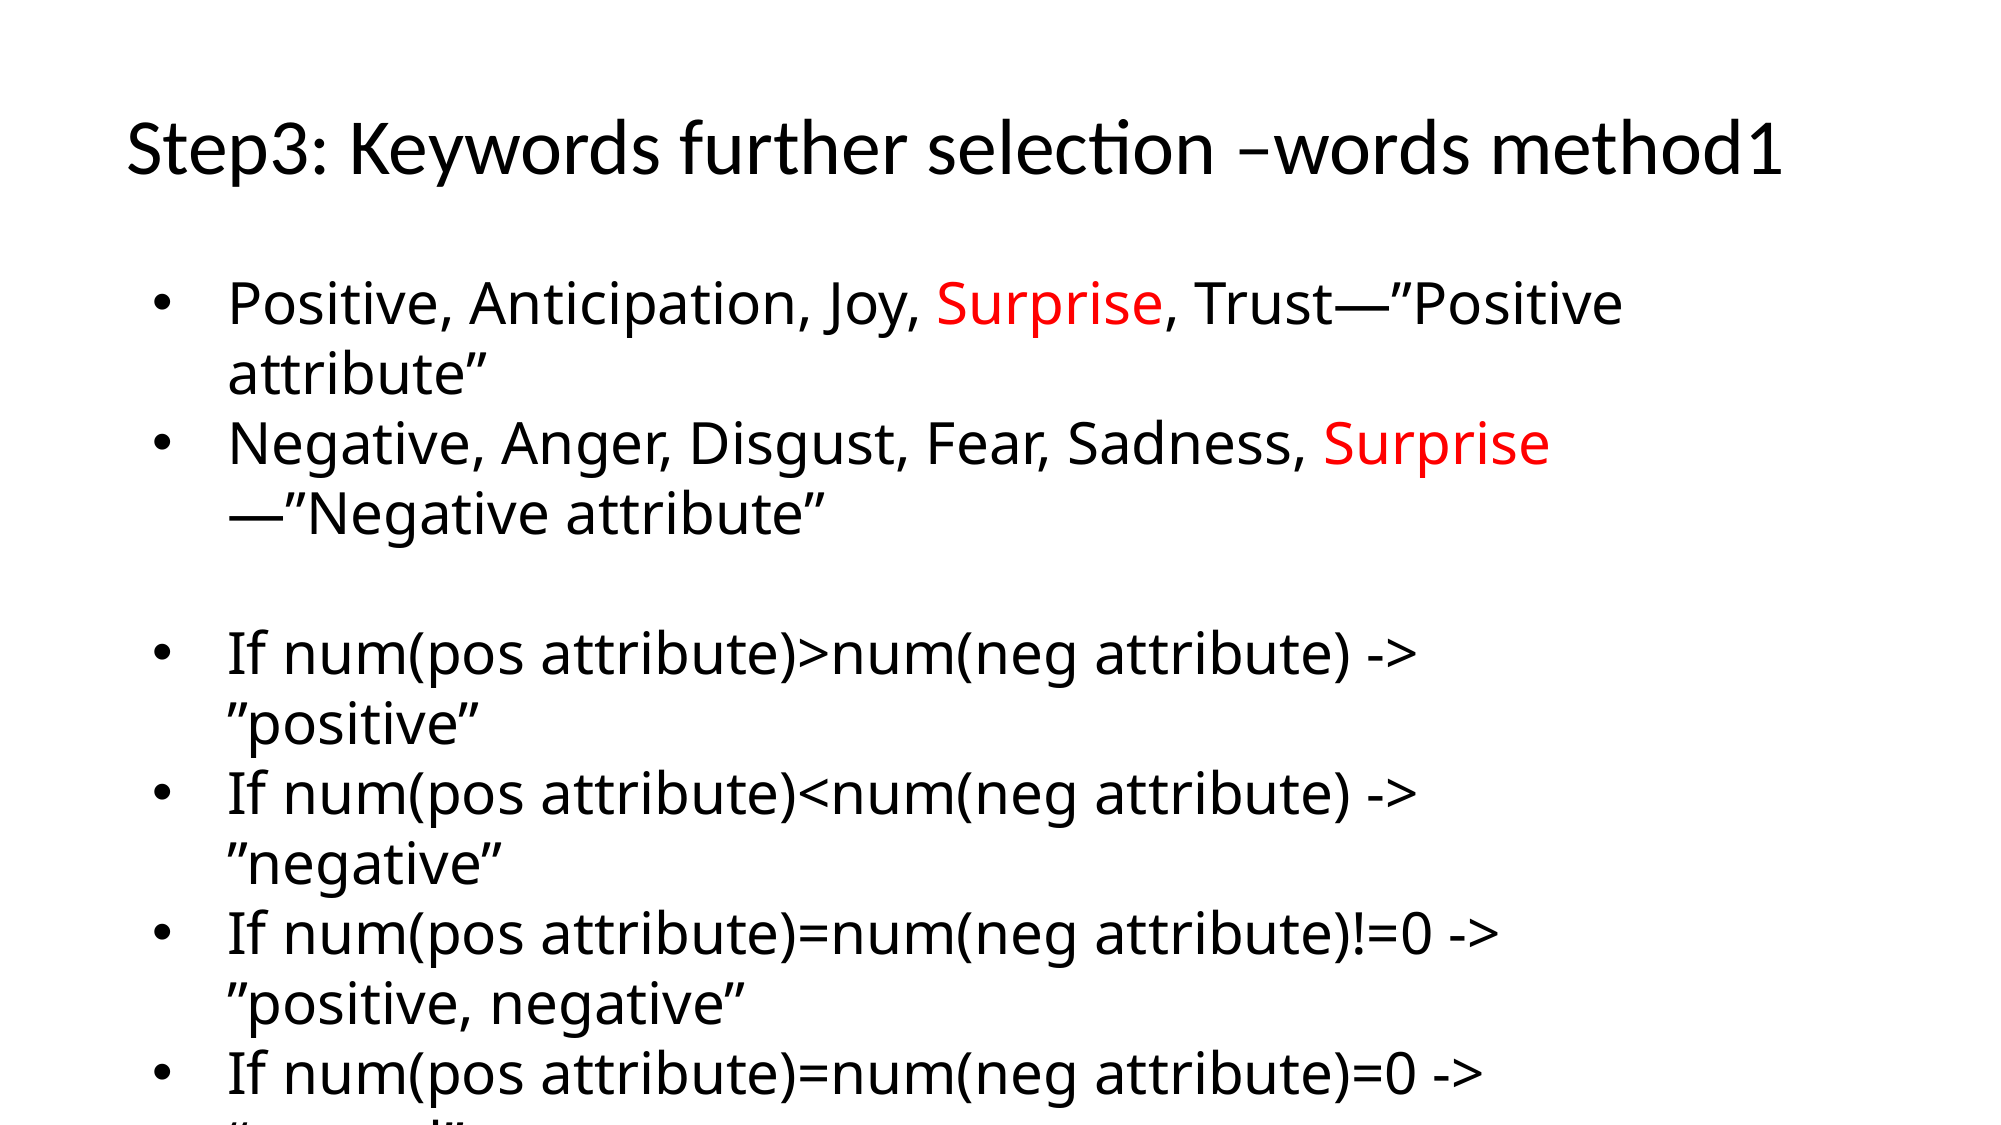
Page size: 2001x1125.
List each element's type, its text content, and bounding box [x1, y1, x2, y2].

text_box Positive, Anticipation, Joy, Surprise, Trust—”Positive attribute” Negative, Anger, Disgust, Fear, Sadness, Surprise—”Negative attribute” If num(pos attribute)>num(neg attribute) -> ”positive” If num(pos attribute)<num(neg attribute) -> ”negative” If num(pos attribute)=num(neg attribute)!=0 -> ”positive, negative” If num(pos attribute)=num(neg attribute)=0 -> “neutral” [137, 259, 1688, 1125]
title Step3: Keywords further selection –words method1 [111, 83, 1837, 301]
